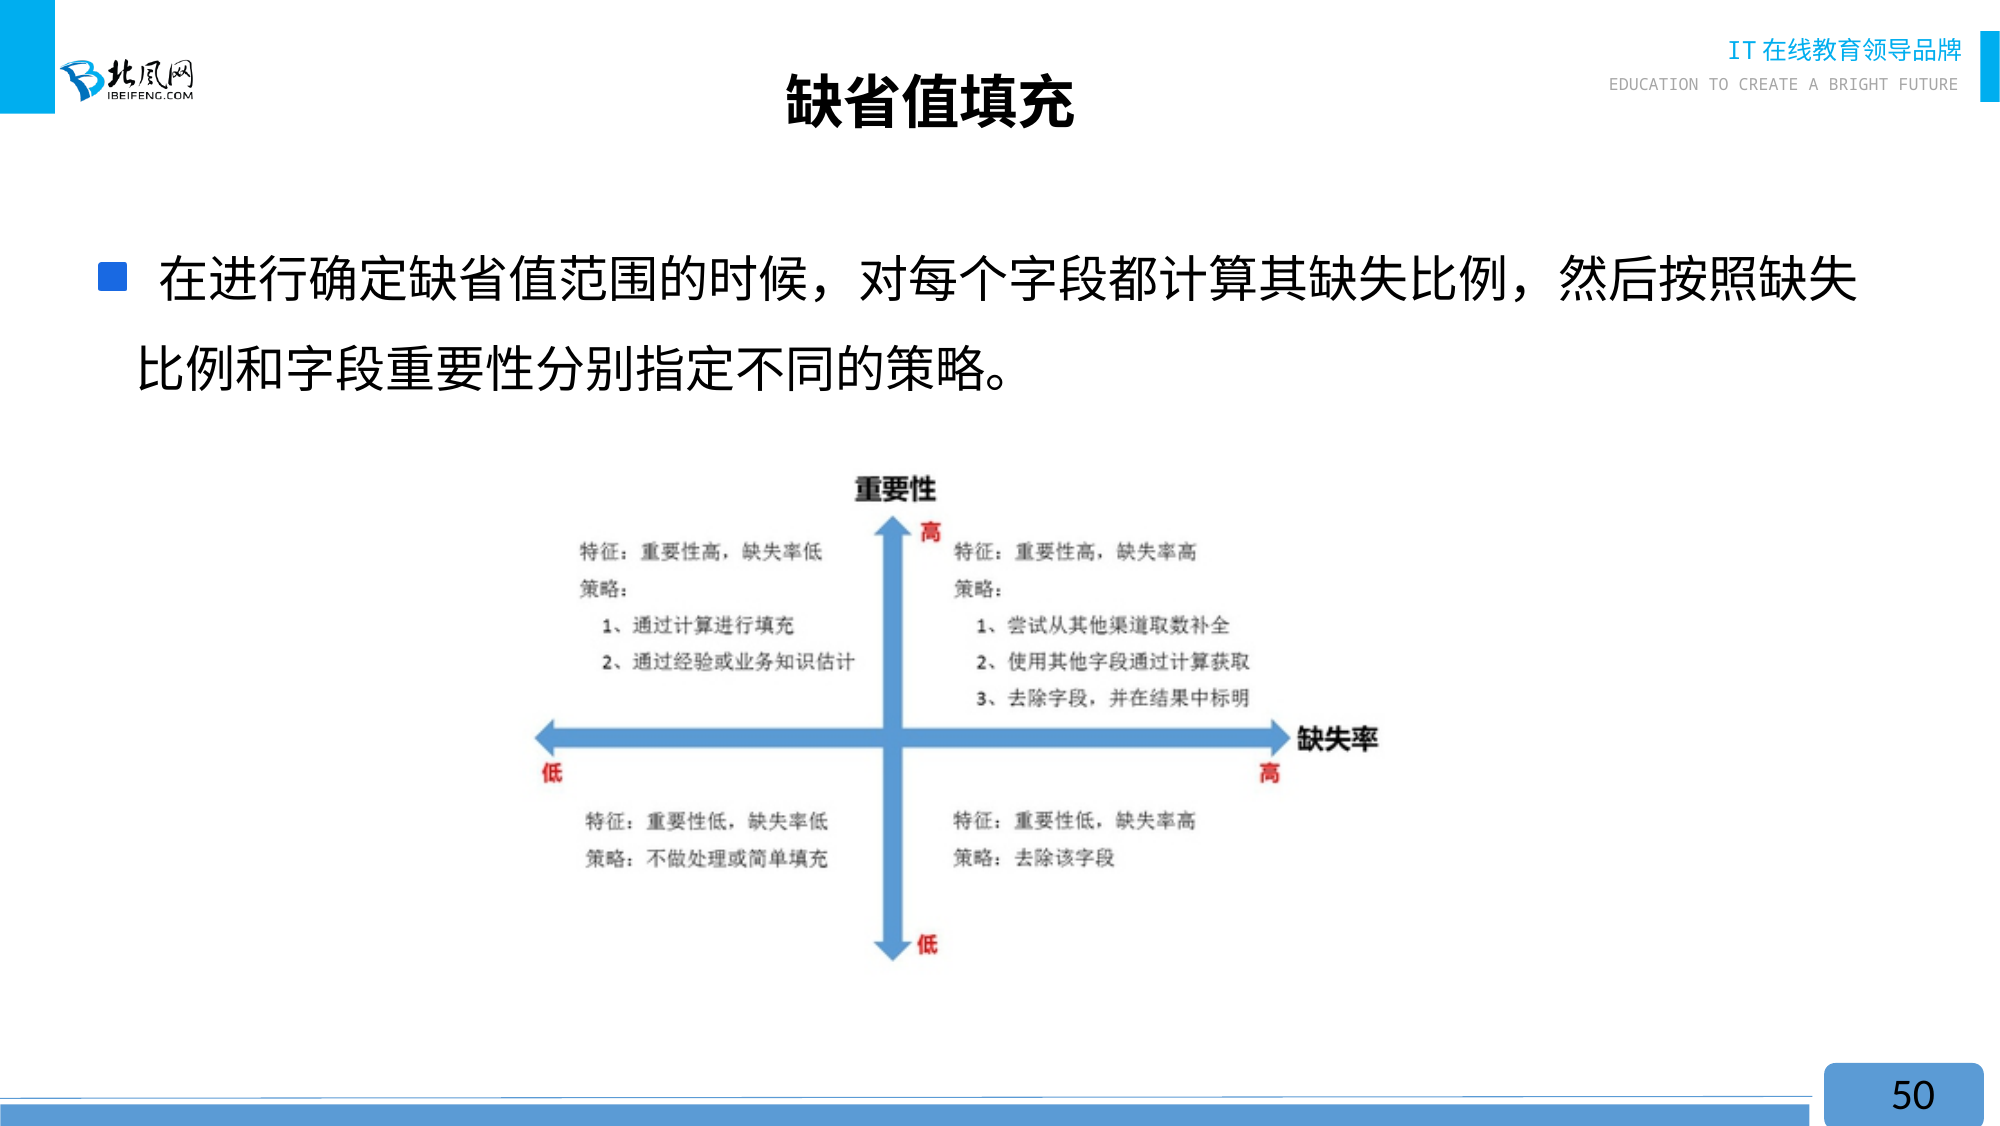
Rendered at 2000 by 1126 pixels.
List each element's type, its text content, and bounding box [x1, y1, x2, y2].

picture [98, 262, 127, 291]
picture [56, 54, 198, 103]
list 在进行确定缺省值范围的时候，对每个字段都计算其缺失比例，然后按照缺失比例和字段重要性分别指定不同的策略。 [83, 209, 1917, 1022]
picture [375, 455, 1457, 1063]
title 缺省值填充 [255, 42, 1606, 167]
